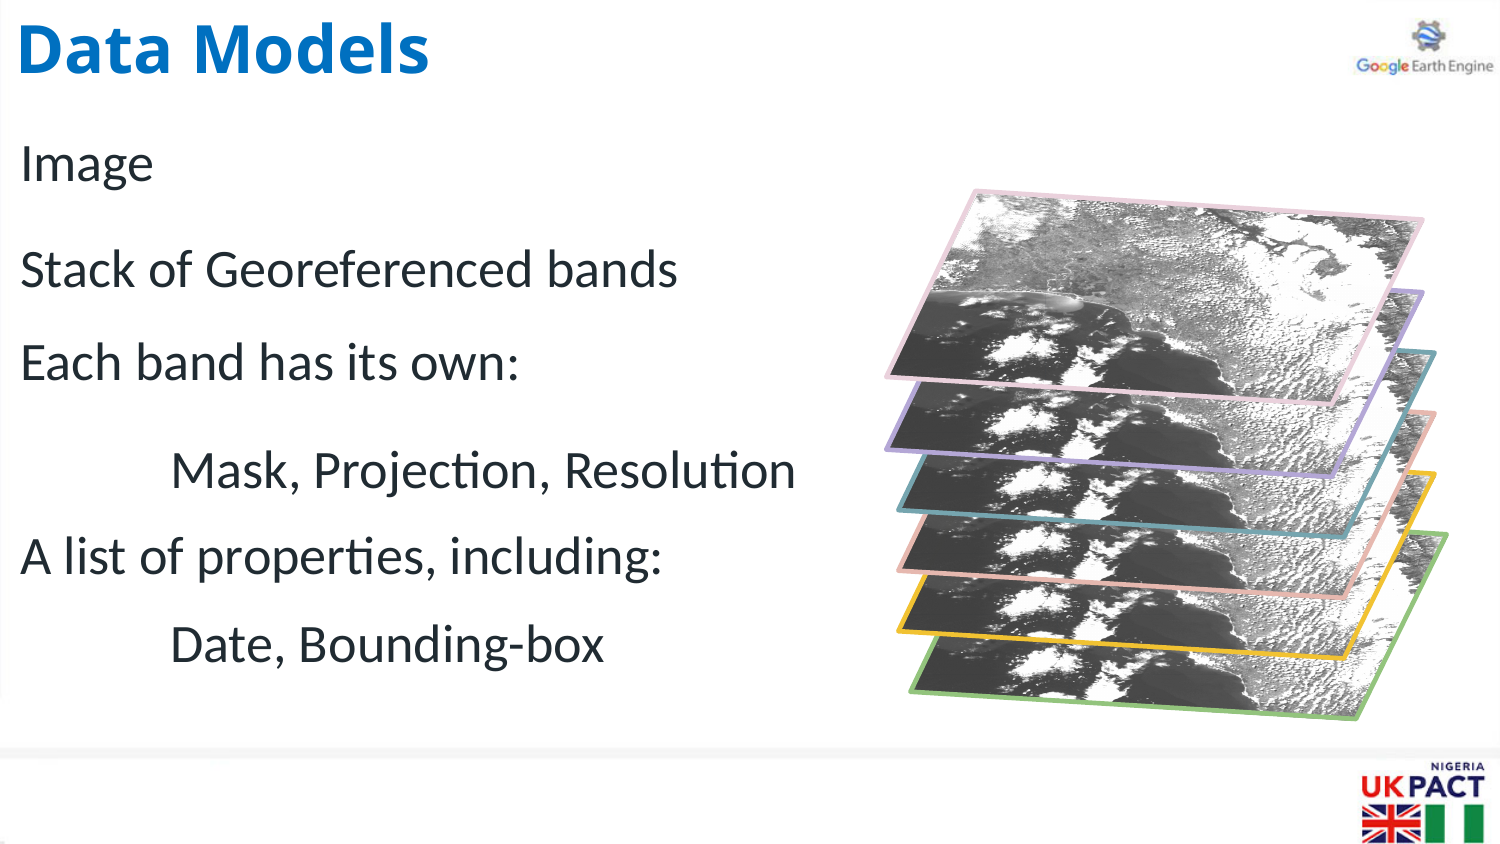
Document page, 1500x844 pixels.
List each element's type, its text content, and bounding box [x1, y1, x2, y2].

list Image Stack of Georeferenced bands Each band has its own: Mask, Projection, Resolution A list of properties, including: Date, Bounding-box [0, 107, 1488, 756]
title Data Models [0, 0, 1270, 102]
picture [0, 0, 1500, 844]
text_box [852, 184, 1489, 730]
